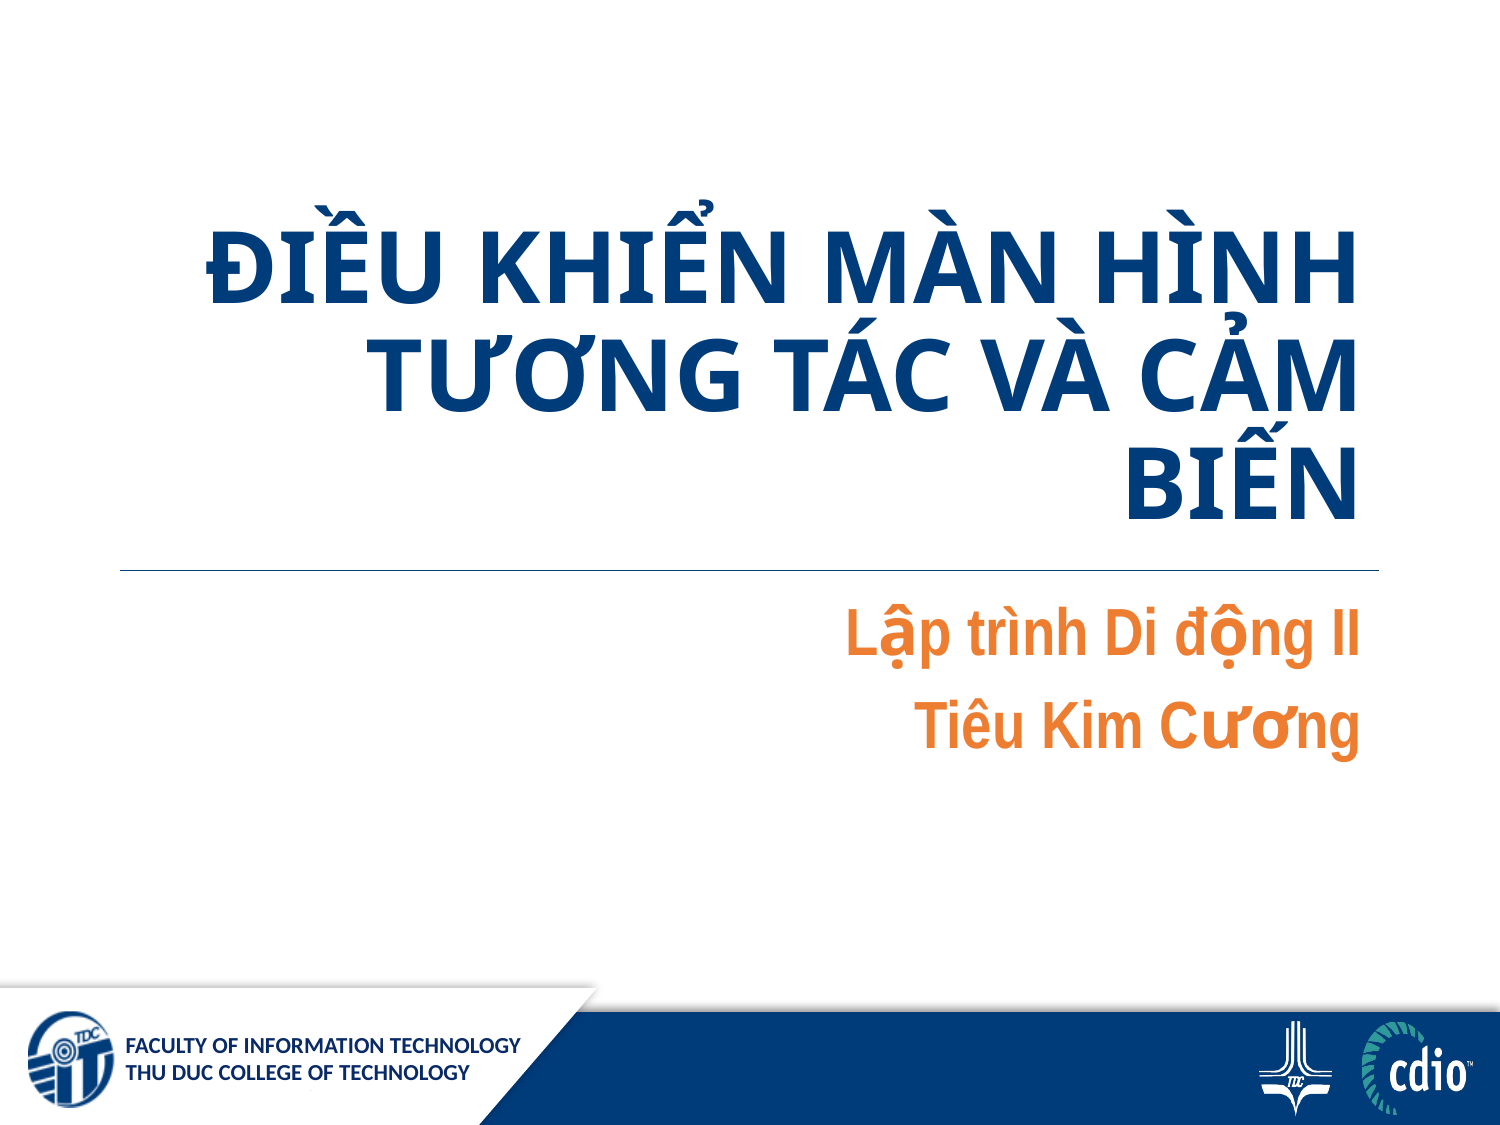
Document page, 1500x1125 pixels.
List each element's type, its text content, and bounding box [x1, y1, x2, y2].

picture [1259, 1021, 1332, 1117]
picture [1361, 1021, 1473, 1115]
title ĐIỀU KHIỂN MÀN HÌNH TƯƠNG TÁC VÀ CẢM BIẾN [119, 105, 1379, 549]
picture [28, 1010, 388, 1108]
subtitle Lập trình Di động II Tiêu Kim Cương [119, 590, 1378, 919]
